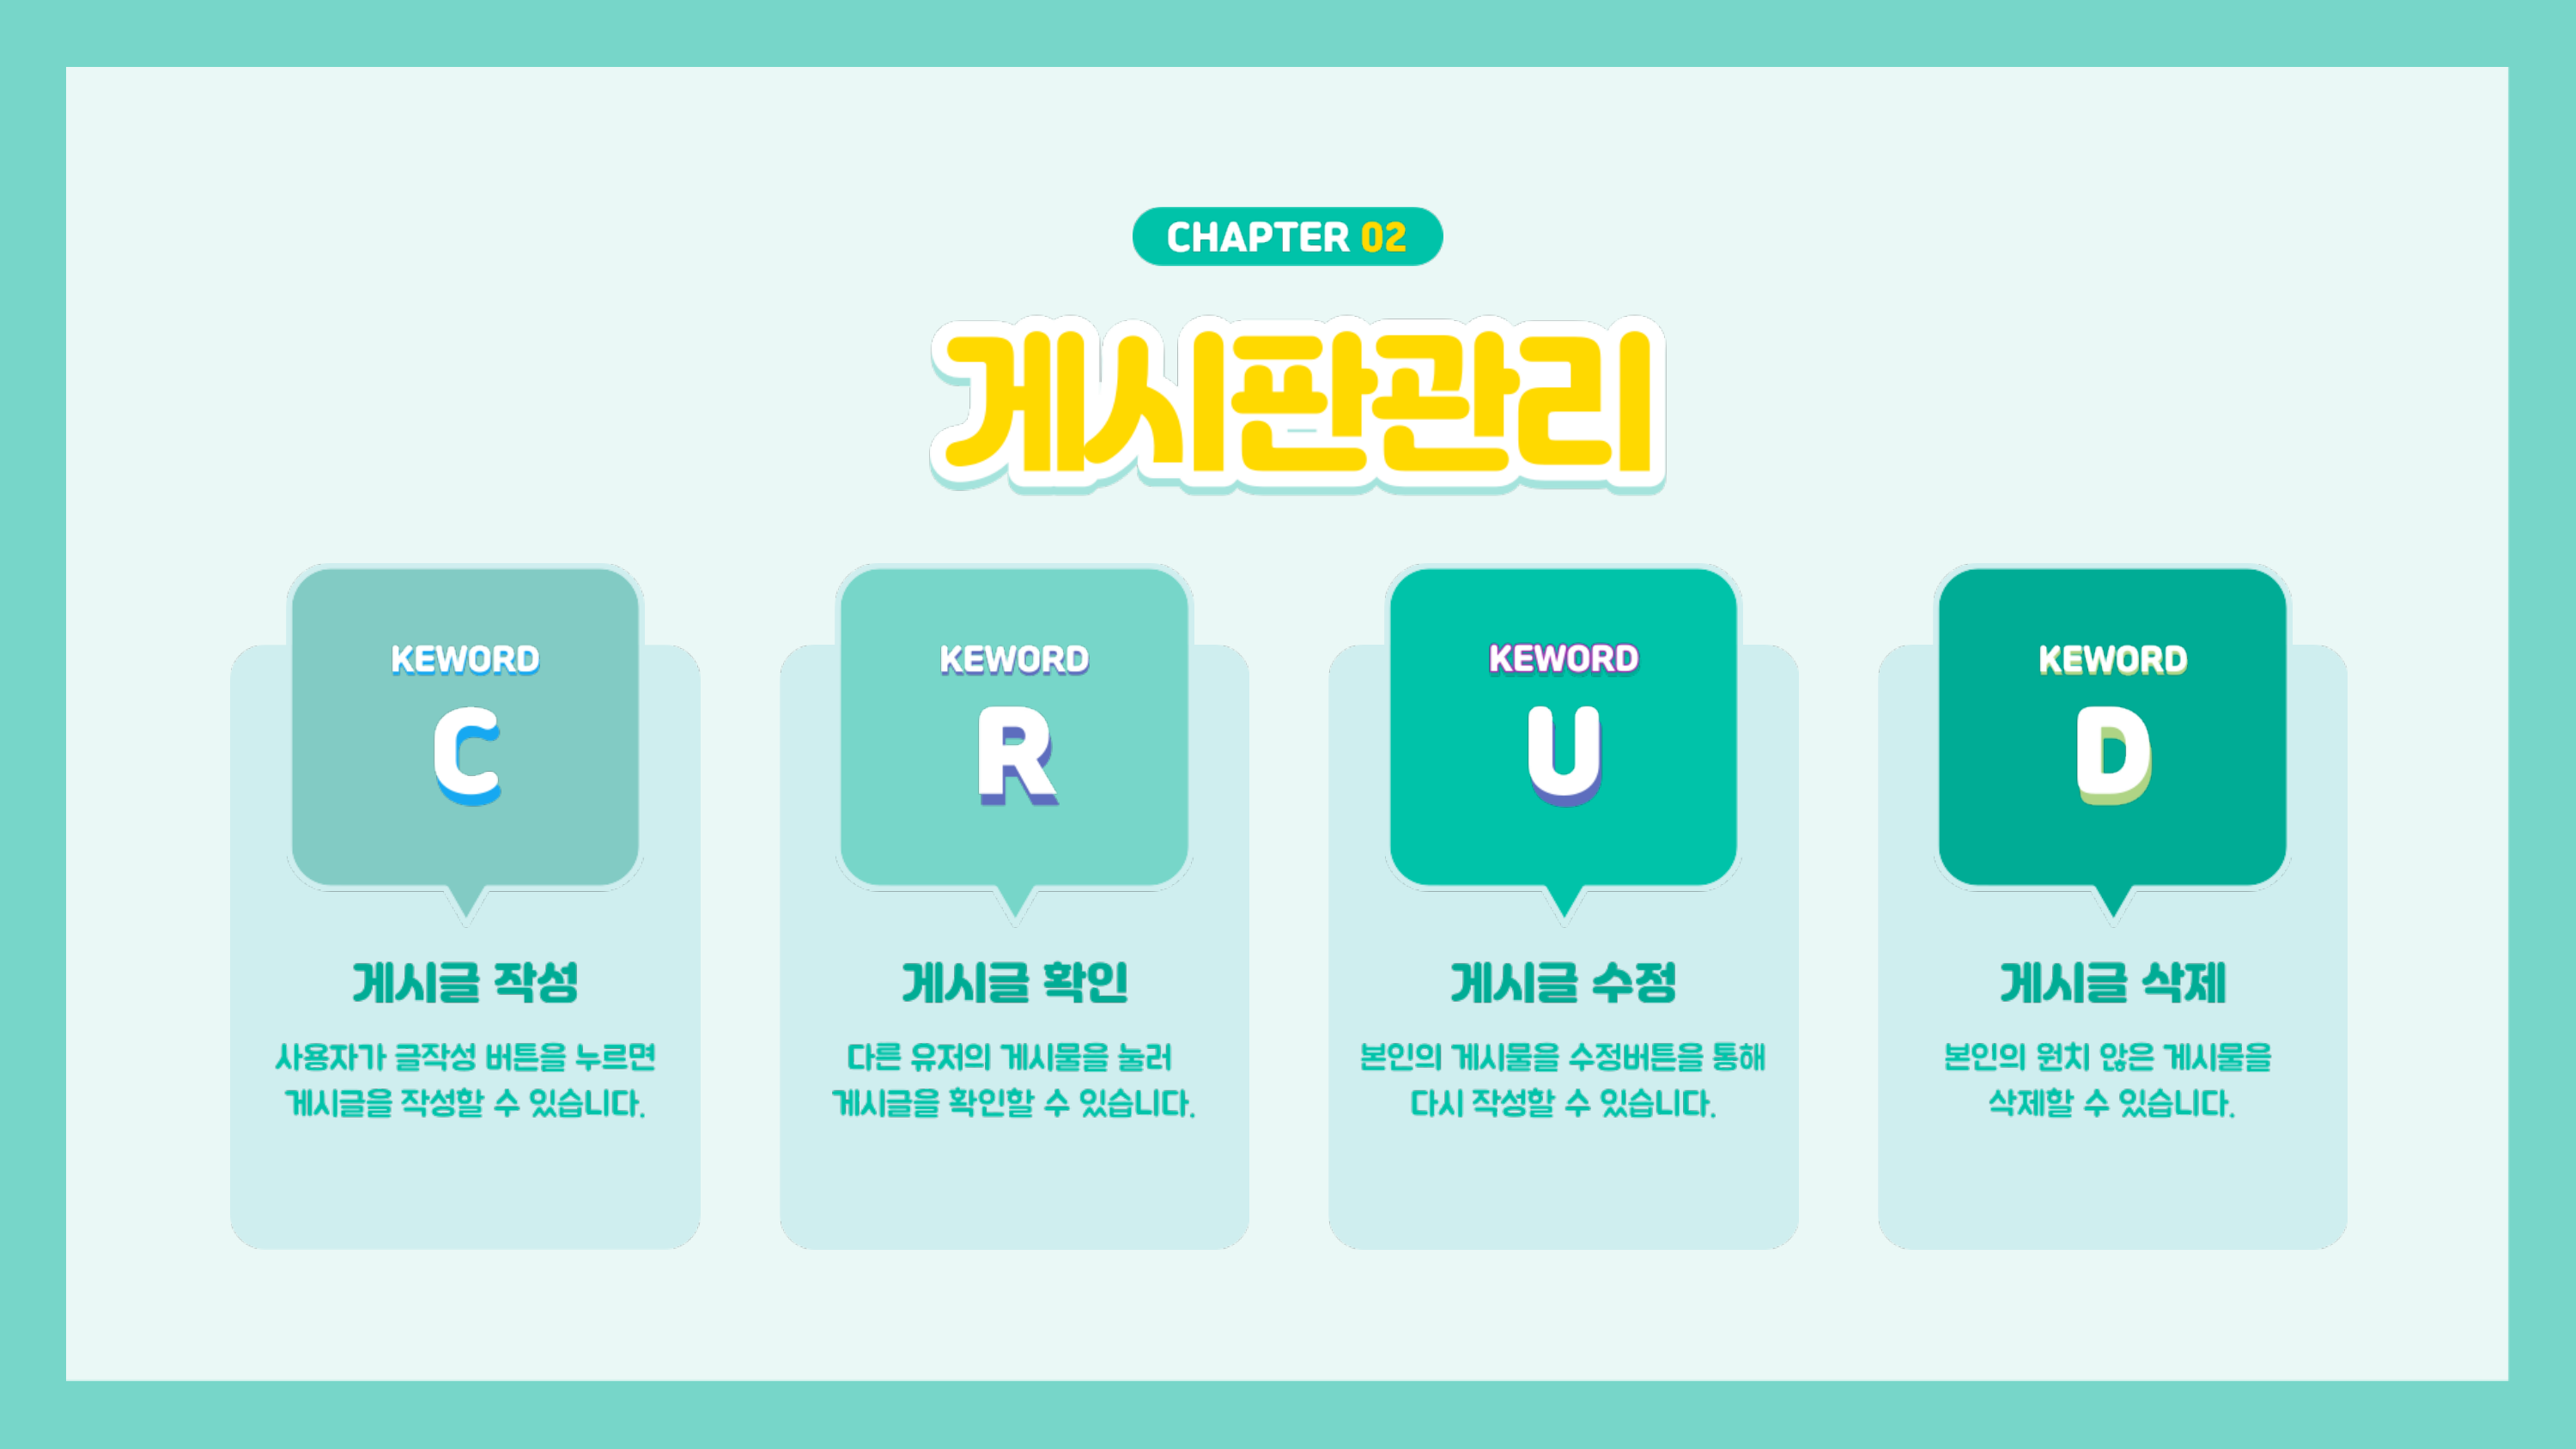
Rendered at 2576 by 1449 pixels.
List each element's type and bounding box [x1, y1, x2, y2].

text_box [230, 645, 701, 1250]
picture [798, 946, 1214, 1145]
picture [1896, 946, 2297, 1145]
picture [1346, 946, 1783, 1145]
picture [248, 946, 671, 1145]
text_box [779, 645, 1250, 1250]
text_box [835, 562, 1194, 931]
text_box [286, 562, 646, 931]
text_box [930, 694, 1099, 827]
text_box [1428, 207, 1443, 239]
text_box [380, 635, 550, 827]
text_box [1877, 645, 2348, 1250]
picture [855, 206, 1839, 688]
text_box [1384, 694, 1744, 931]
text_box [1328, 694, 1799, 1250]
text_box [1479, 694, 1649, 827]
text_box [65, 66, 2510, 1382]
text_box [1133, 207, 1158, 239]
text_box [1933, 562, 2293, 931]
text_box [2028, 635, 2197, 827]
